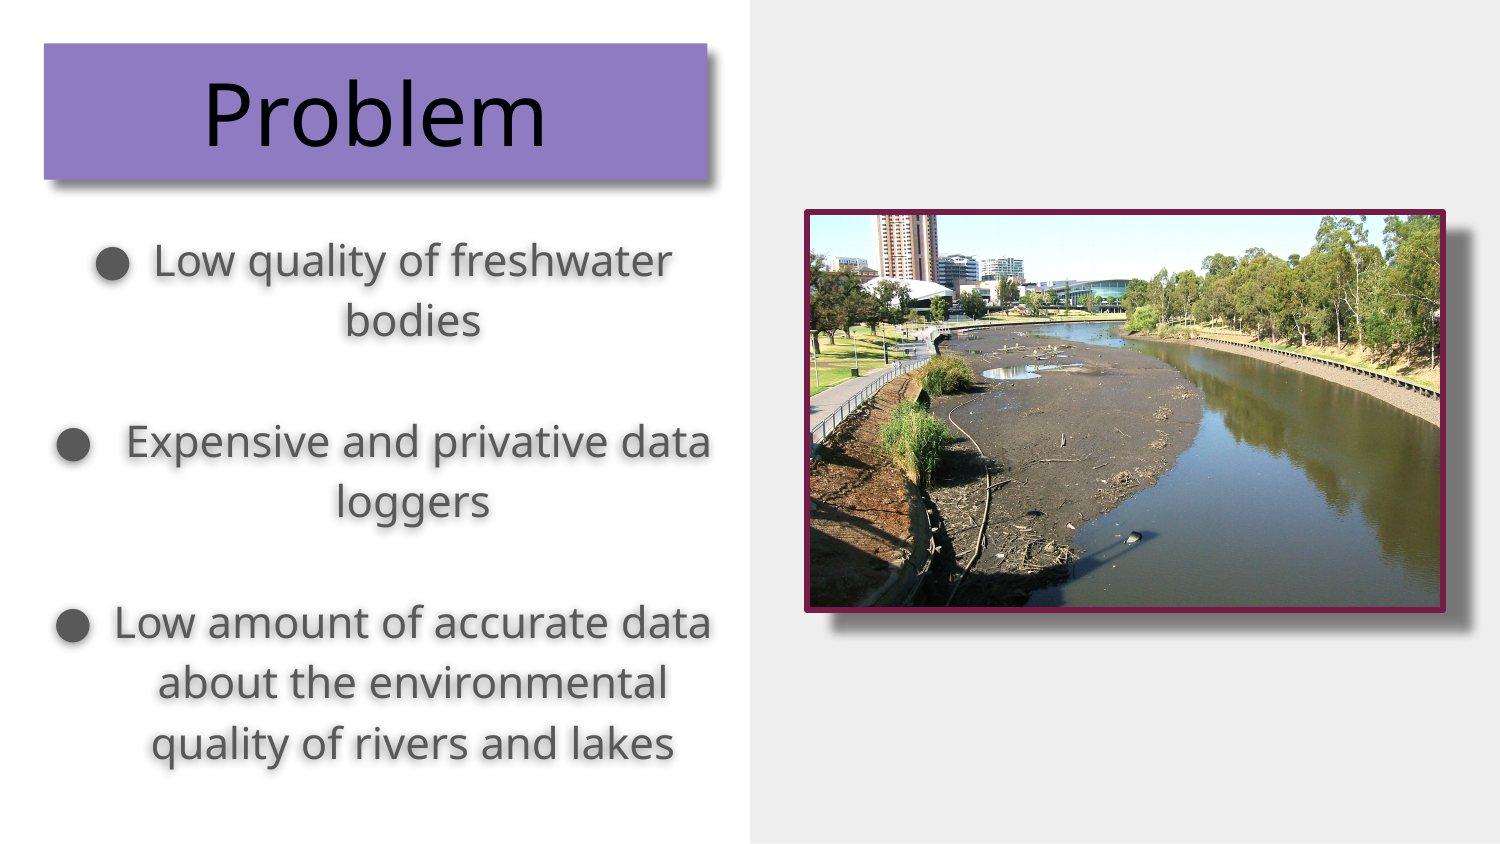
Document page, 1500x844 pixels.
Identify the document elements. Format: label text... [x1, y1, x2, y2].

subtitle Low quality of freshwater bodies Expensive and privative data loggers Low amount of accurate data about the environmental quality of rivers and lakes [0, 209, 752, 695]
title Problem [43, 43, 708, 180]
picture [809, 215, 1440, 607]
